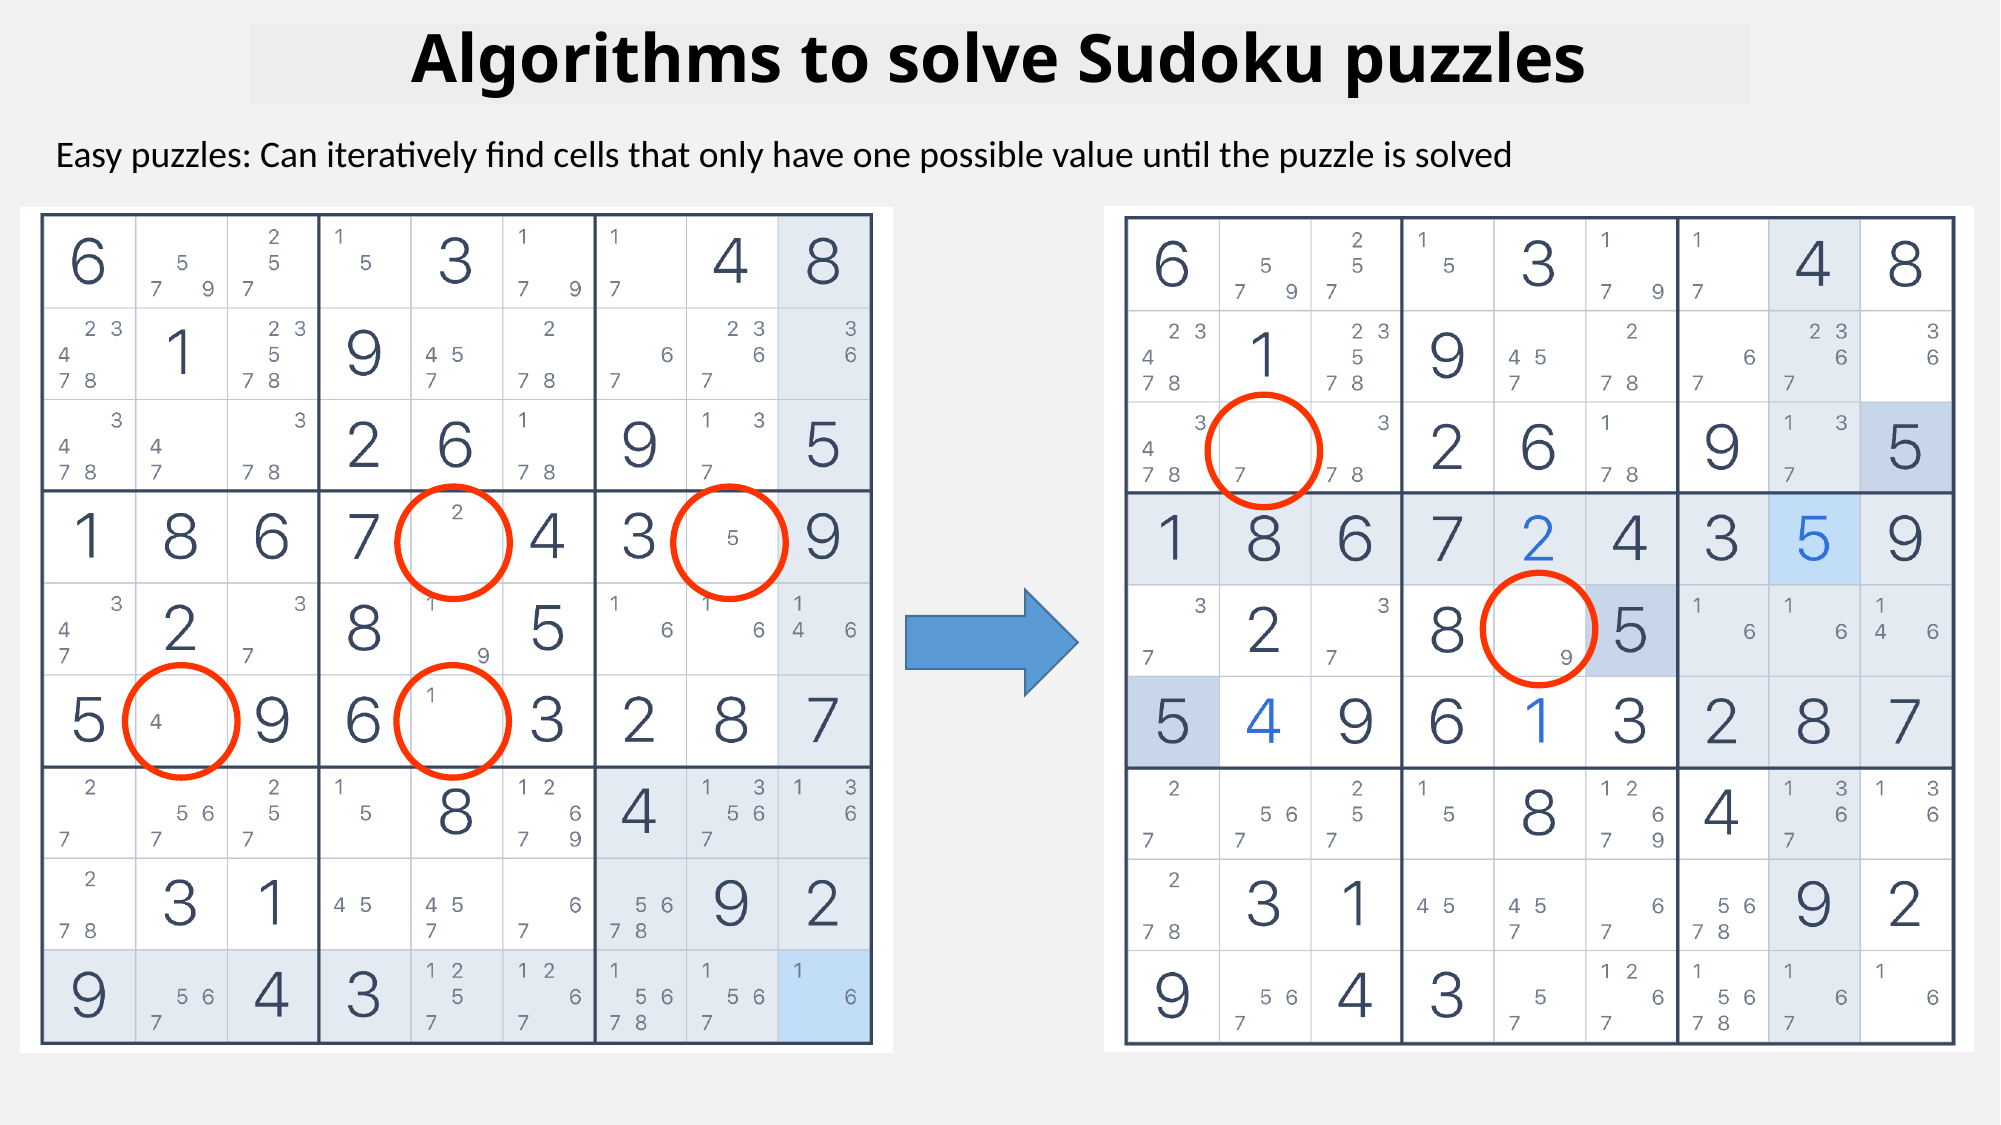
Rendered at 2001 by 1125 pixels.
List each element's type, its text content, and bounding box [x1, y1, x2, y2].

picture [19, 207, 893, 1053]
text_box [905, 587, 1080, 698]
picture [1103, 206, 1975, 1052]
title Algorithms to solve Sudoku puzzles [249, 23, 1750, 105]
text_box Easy puzzles: Can iteratively find cells that only have one possible value until the puzzle is solved [41, 123, 1975, 183]
